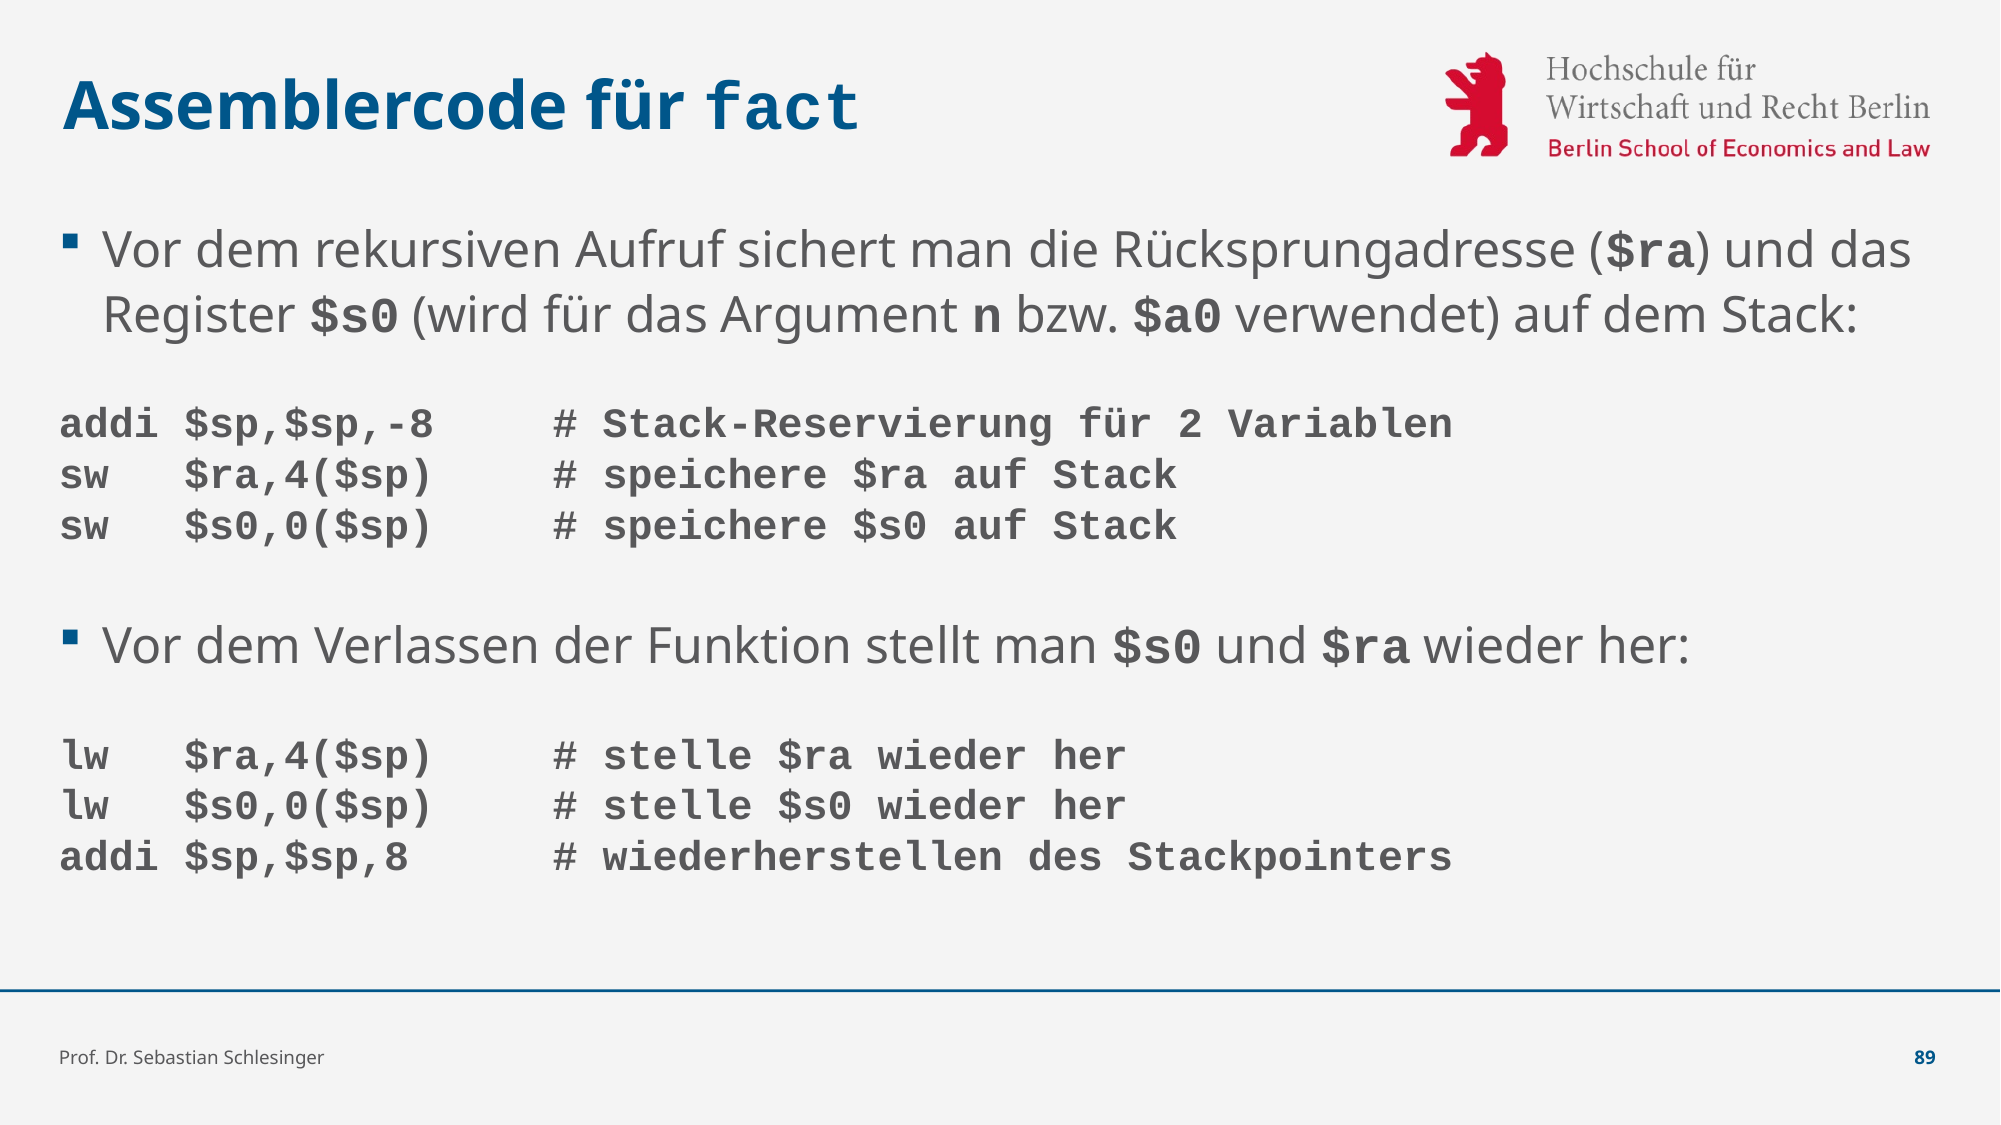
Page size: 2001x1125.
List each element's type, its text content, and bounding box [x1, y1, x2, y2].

slide_number 89 [1805, 1012, 1941, 1072]
picture [1434, 49, 1937, 165]
footer Prof. Dr. Sebastian Schlesinger [58, 1012, 1440, 1072]
list Vor dem rekursiven Aufruf sichert man die Rücksprungadresse ($ra) und das Register $s0 (wird für das Argument n bzw. $a0 verwendet) auf dem Stack: addi $sp,$sp,-8 # Stack-Reservierung für 2 Variablen sw $ra,4($sp) # speichere $ra auf Stack sw $s0,0($sp) # speichere $s0 auf Stack Vor dem Verlassen der Funktion stellt man $s0 und $ra wieder her: lw $ra,4($sp) # stelle $ra wieder her lw $s0,0($sp) # stelle $s0 wieder her addi $sp,$sp,8 # wiederherstellen des Stackpointers [59, 212, 1941, 943]
title Assemblercode für fact [63, 56, 1314, 151]
